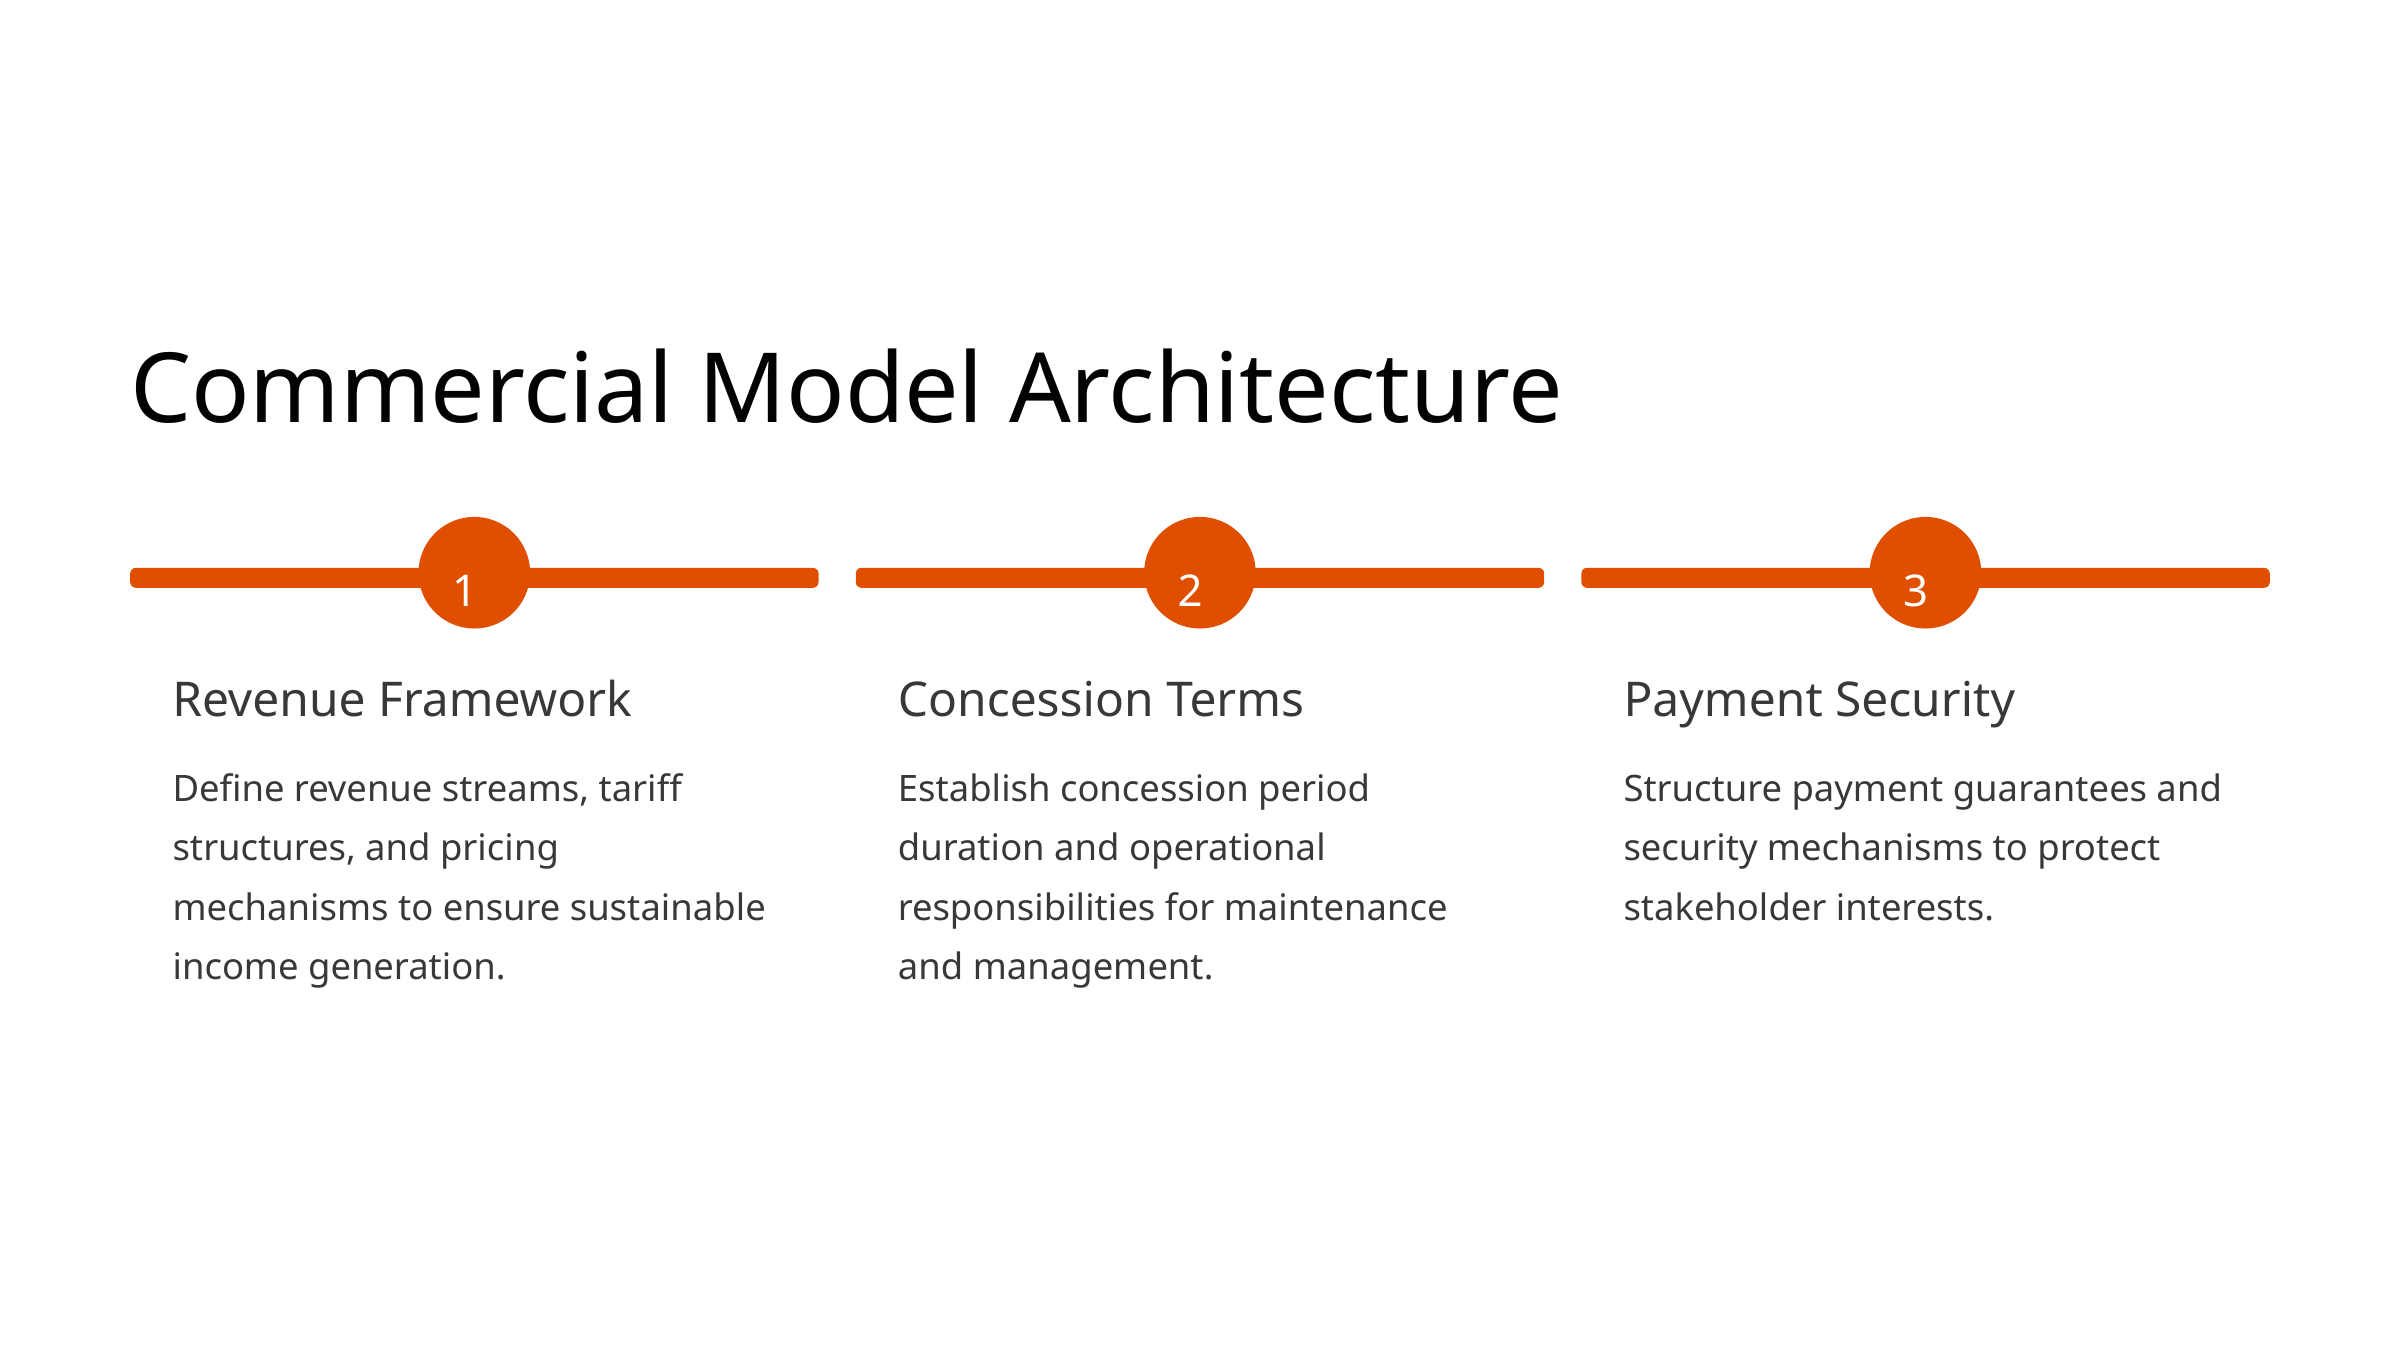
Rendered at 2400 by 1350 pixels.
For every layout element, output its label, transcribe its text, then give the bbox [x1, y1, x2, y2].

text_box 1 [452, 544, 497, 601]
text_box [1144, 516, 1256, 629]
text_box [418, 516, 531, 629]
text_box [855, 567, 1146, 588]
text_box [130, 567, 420, 588]
text_box Revenue Framework [172, 665, 661, 727]
text_box Concession Terms [897, 665, 1387, 727]
text_box [855, 587, 1545, 1030]
text_box [1581, 567, 1871, 588]
text_box Define revenue streams, tariff structures, and pricing mechanisms to ensure sustainable income generation. [172, 749, 777, 988]
text_box [1869, 516, 1982, 629]
text_box Structure payment guarantees and security mechanisms to protect stakeholder interests. [1623, 749, 2228, 928]
text_box Commercial Model Architecture [130, 320, 1517, 443]
text_box Establish concession period duration and operational responsibilities for maintenance and management. [897, 749, 1502, 988]
text_box [1581, 587, 2270, 1030]
text_box [130, 587, 819, 1030]
text_box 2 [1177, 544, 1223, 601]
text_box [1980, 567, 2270, 588]
text_box [529, 567, 819, 588]
text_box [1254, 567, 1545, 588]
text_box 3 [1903, 544, 1948, 601]
text_box Payment Security [1623, 665, 2112, 727]
